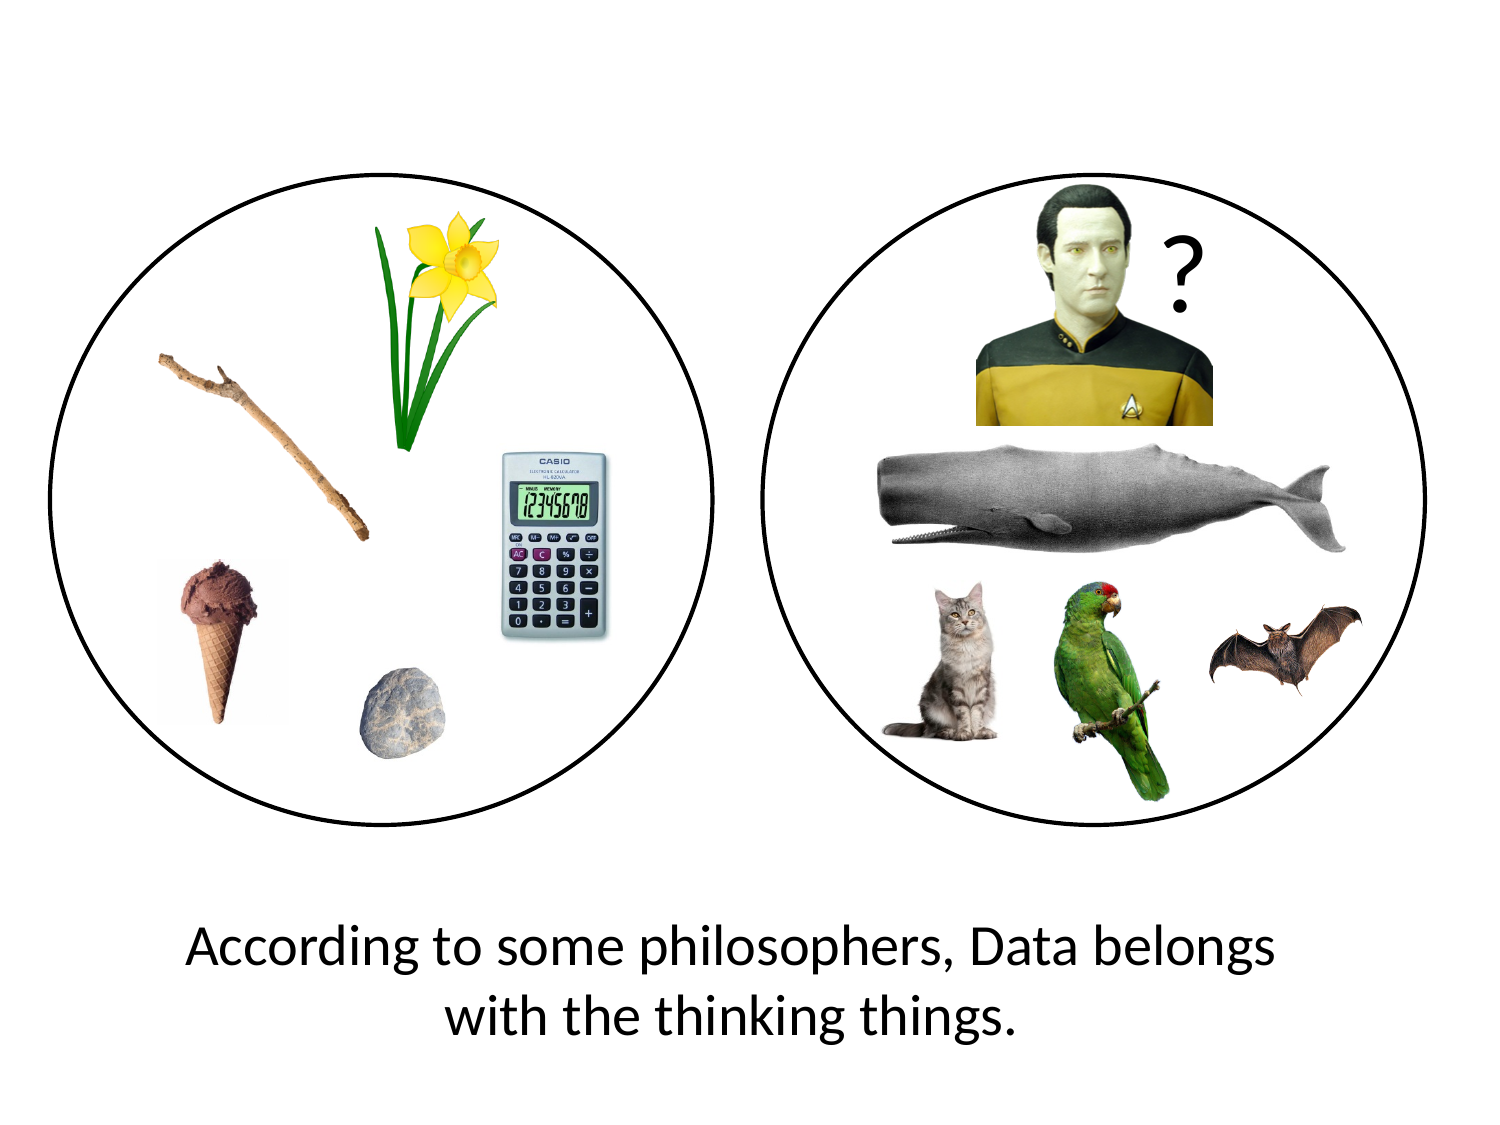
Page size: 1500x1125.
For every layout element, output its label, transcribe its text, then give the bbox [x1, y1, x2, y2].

text_box [760, 196, 1428, 828]
text_box [47, 172, 715, 828]
picture [879, 580, 1003, 742]
picture [1207, 603, 1363, 698]
picture [324, 662, 481, 766]
text_box [1015, 172, 1172, 182]
text_box According to some philosophers, Data belongs with the thinking things. [150, 899, 1313, 1055]
picture [862, 183, 1363, 803]
picture [149, 211, 663, 725]
